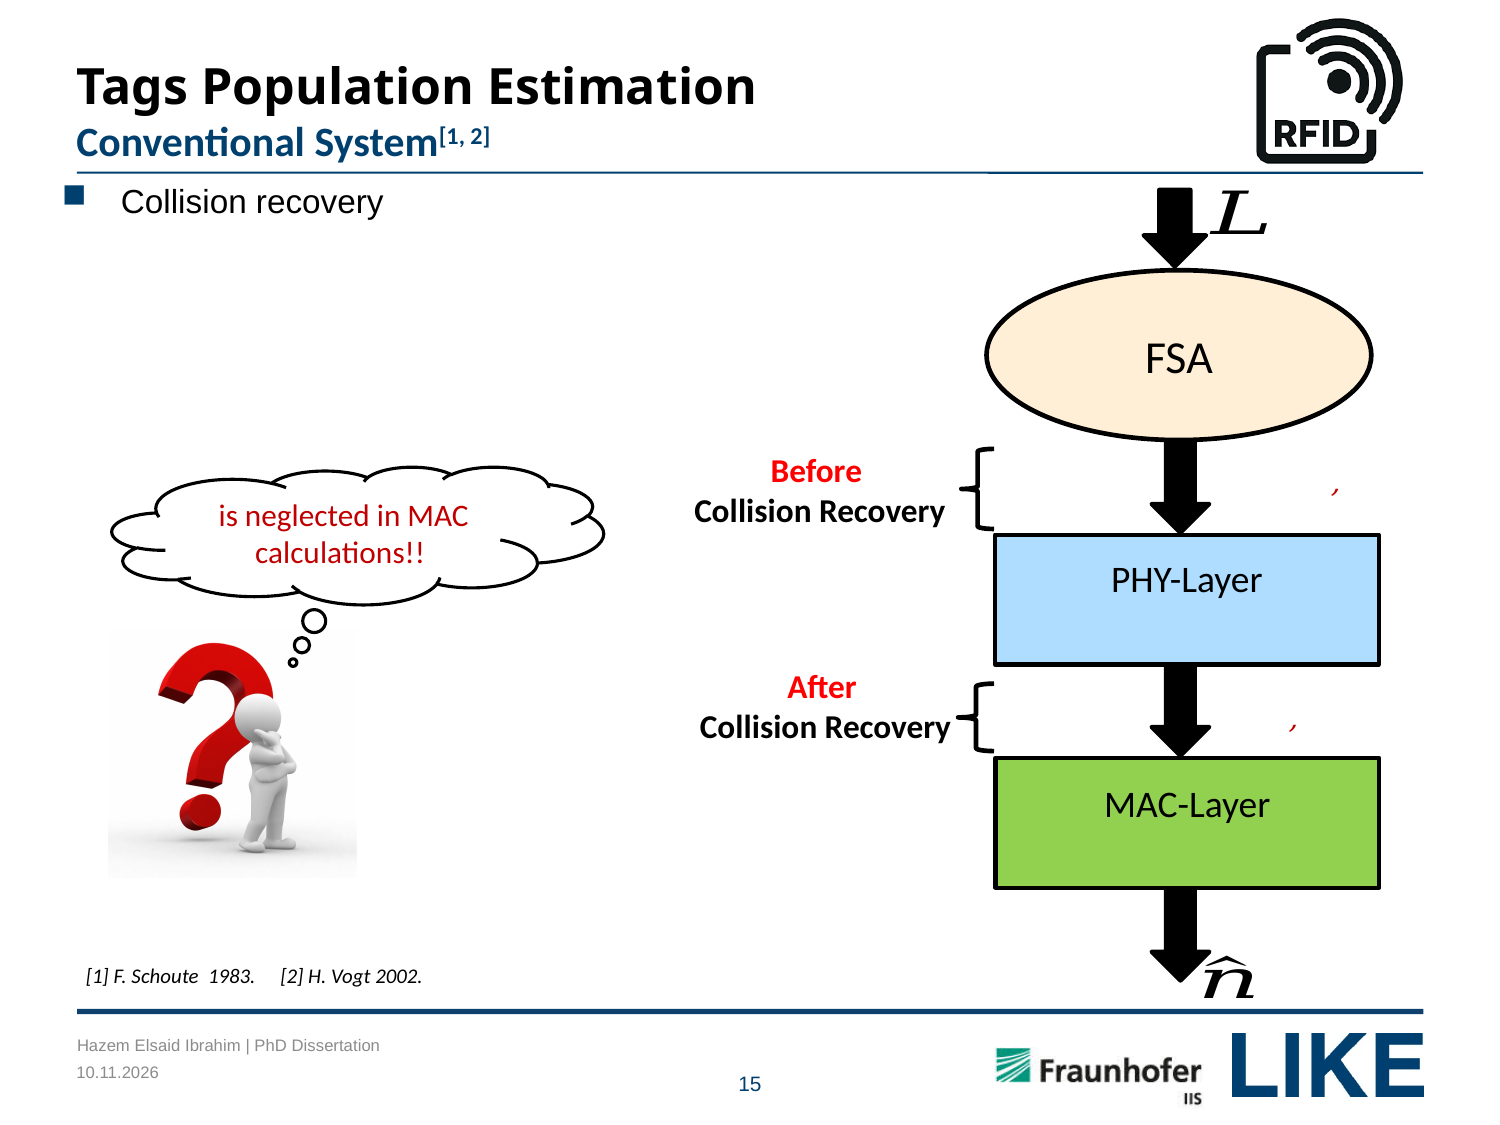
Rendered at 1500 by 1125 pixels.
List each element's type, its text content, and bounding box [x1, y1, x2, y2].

text_box [1] F. Schoute 1983. [71, 955, 274, 995]
text_box FSA [986, 270, 1372, 441]
picture [1232, 1033, 1424, 1097]
text_box After Collision Recovery [685, 657, 967, 753]
picture [1234, 16, 1424, 166]
footer Hazem Elsaid Ibrahim | PhD Dissertation [77, 1035, 552, 1056]
title Tags Population Estimation Conventional System[1, 2] [76, 54, 1229, 166]
text_box [960, 448, 995, 530]
text_box Before Collision Recovery [679, 441, 961, 537]
text_box [1149, 440, 1212, 535]
text_box [2] H. Vogt 2002. [274, 955, 458, 995]
text_box [1149, 662, 1212, 758]
picture [986, 1020, 1210, 1116]
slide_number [76, 1062, 427, 1083]
text_box [957, 682, 995, 752]
text_box [1141, 187, 1209, 269]
picture [107, 629, 357, 878]
text_box [1149, 887, 1212, 983]
